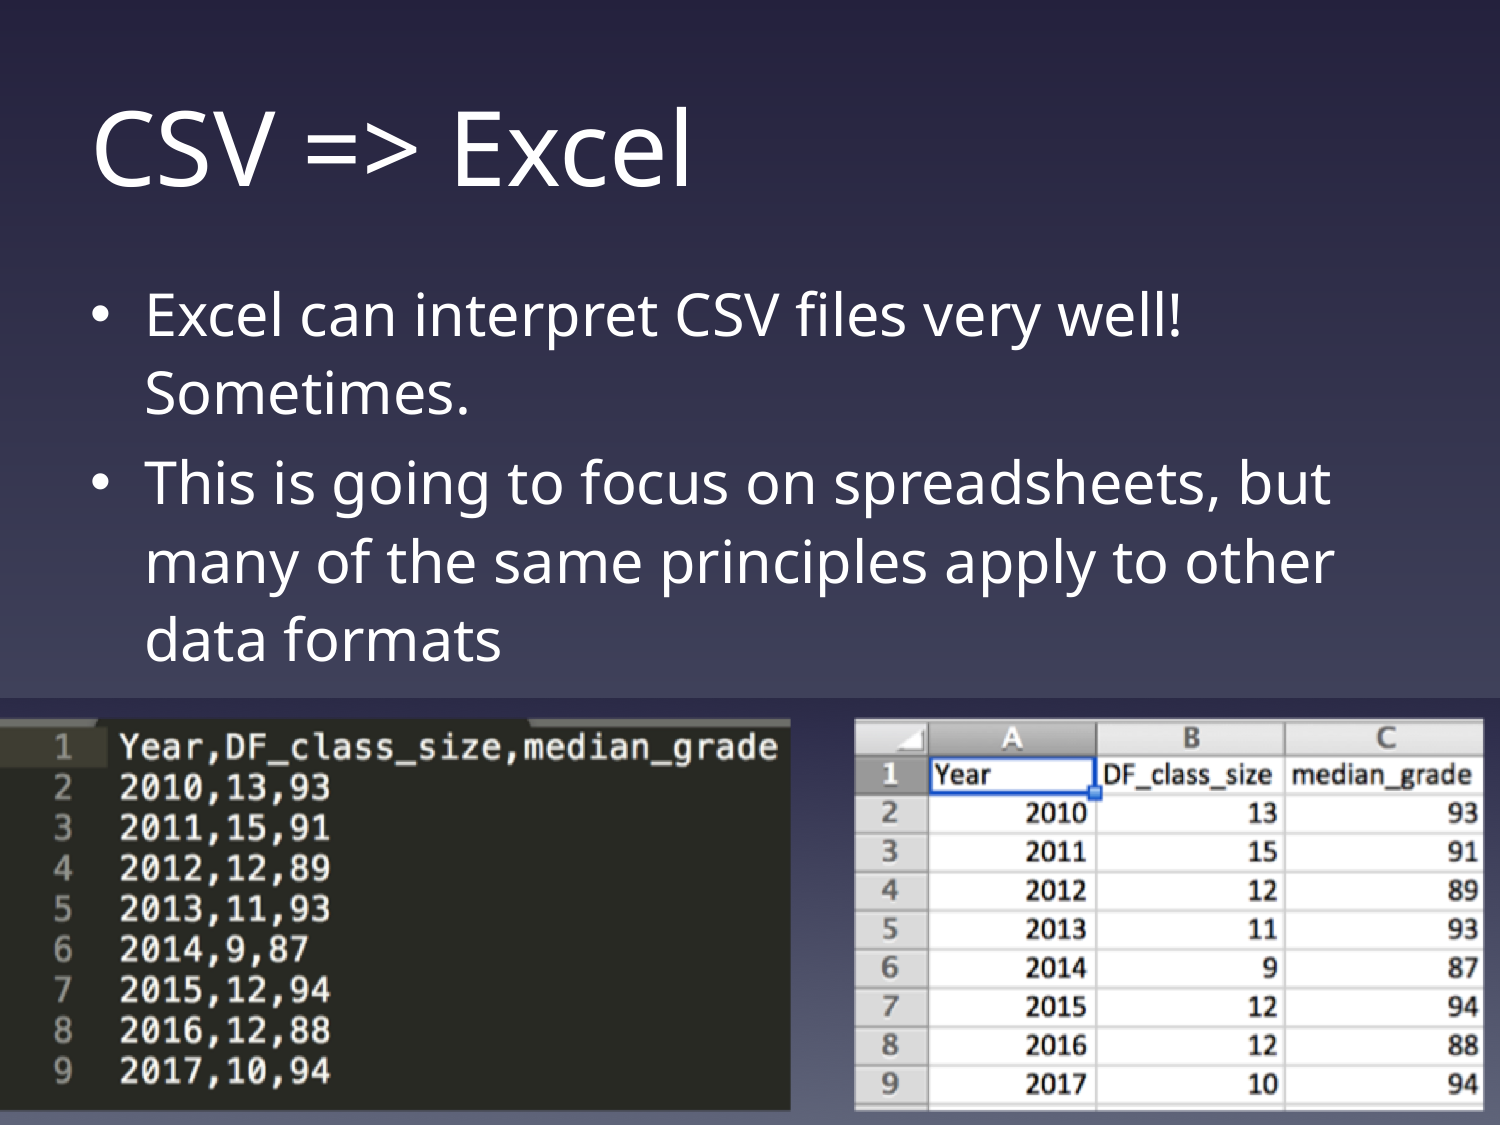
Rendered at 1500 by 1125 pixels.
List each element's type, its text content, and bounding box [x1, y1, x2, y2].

title CSV => Excel [75, 75, 1425, 262]
list Excel can interpret CSV files very well! Sometimes. This is going to focus on spreadsheets, but many of the same principles apply to other data formats [75, 262, 1425, 683]
picture [0, 698, 1500, 1125]
